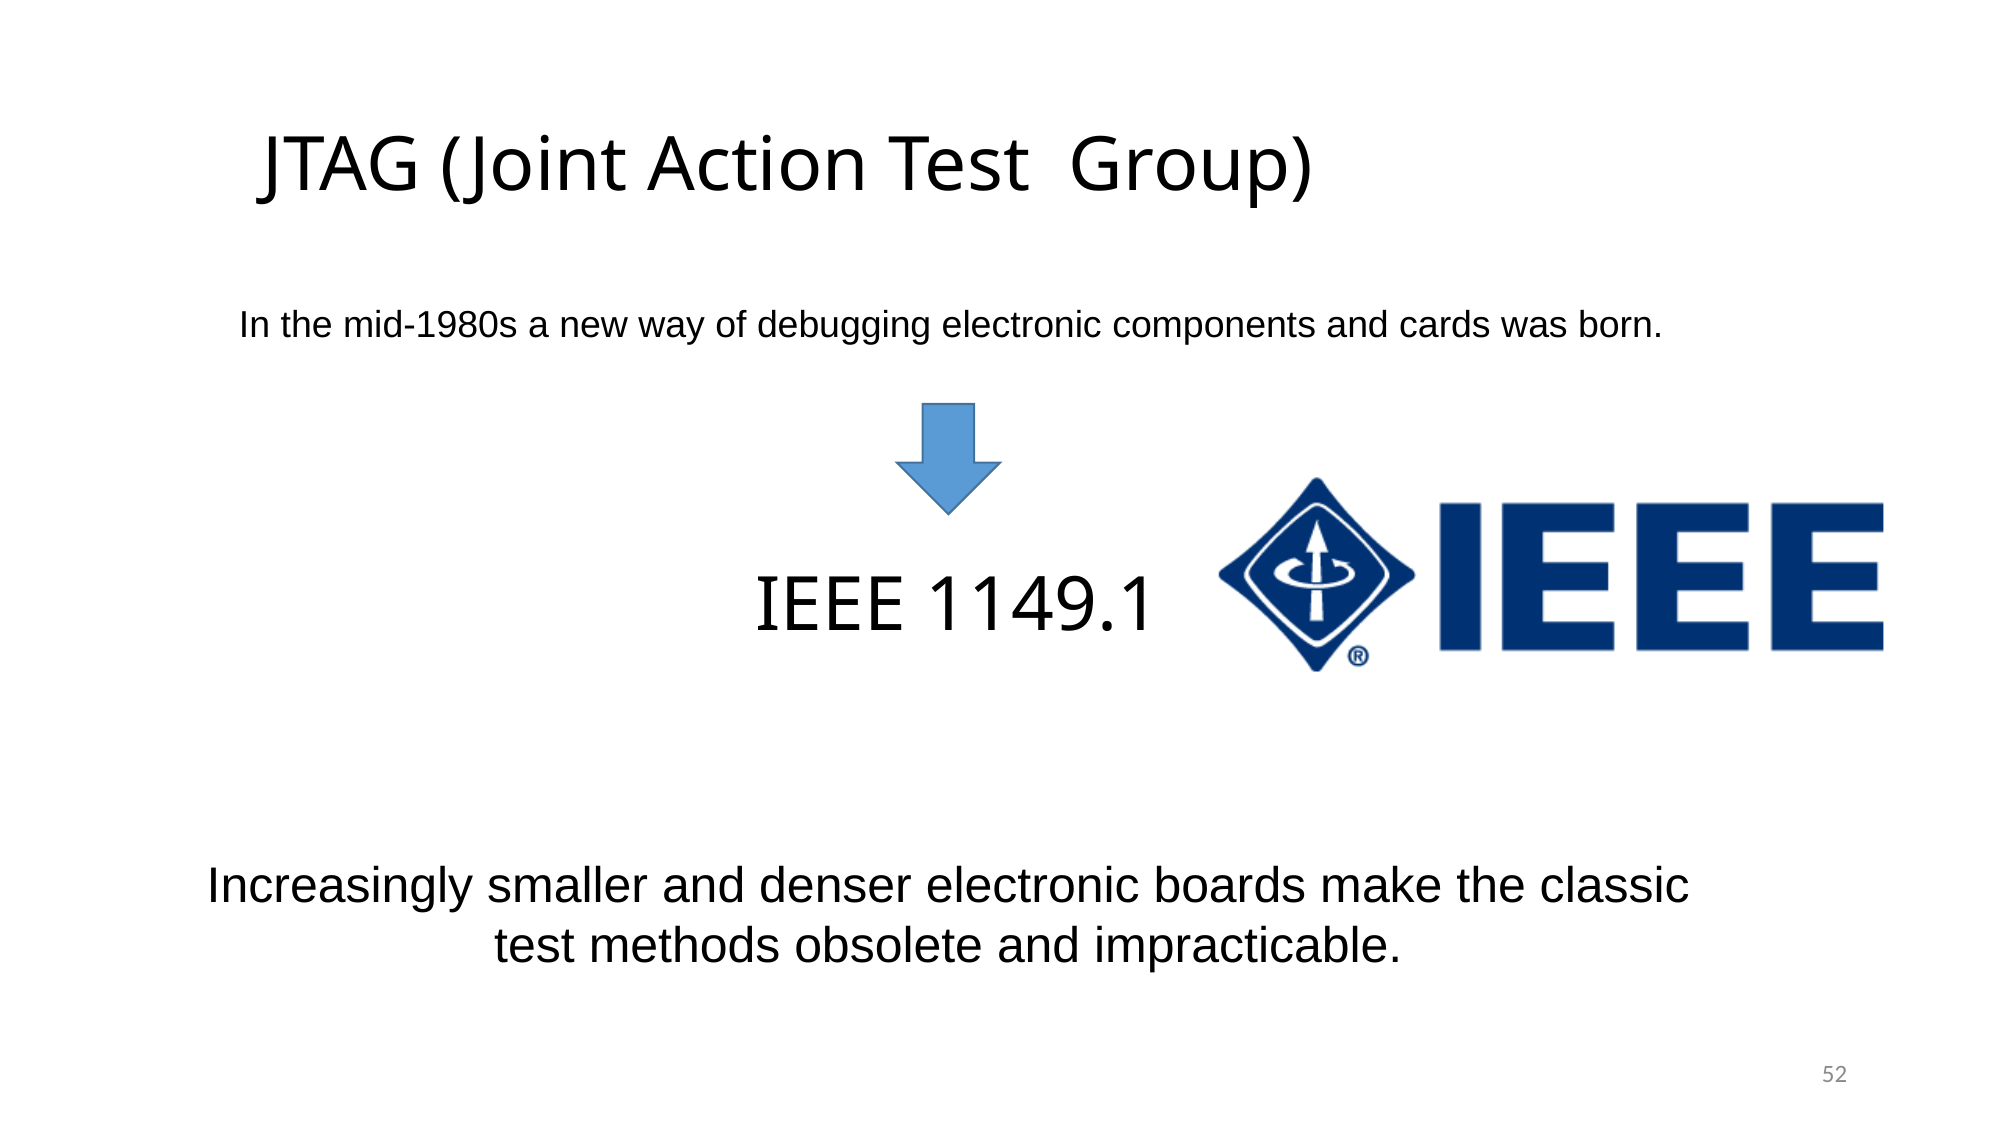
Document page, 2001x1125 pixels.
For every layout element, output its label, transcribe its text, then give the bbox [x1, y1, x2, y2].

text_box IEEE 1149.1 [721, 547, 1176, 653]
title JTAG (Joint Action Test Group) [247, 57, 1713, 275]
text_box Increasingly smaller and denser electronic boards make the classic test methods obsolete and impracticable. [156, 845, 1741, 1071]
picture [1202, 459, 1918, 689]
slide_number 52 [1412, 1042, 1863, 1103]
text_box [894, 402, 1003, 516]
text_box In the mid-1980s a new way of debugging electronic components and cards was born. [224, 292, 1679, 352]
